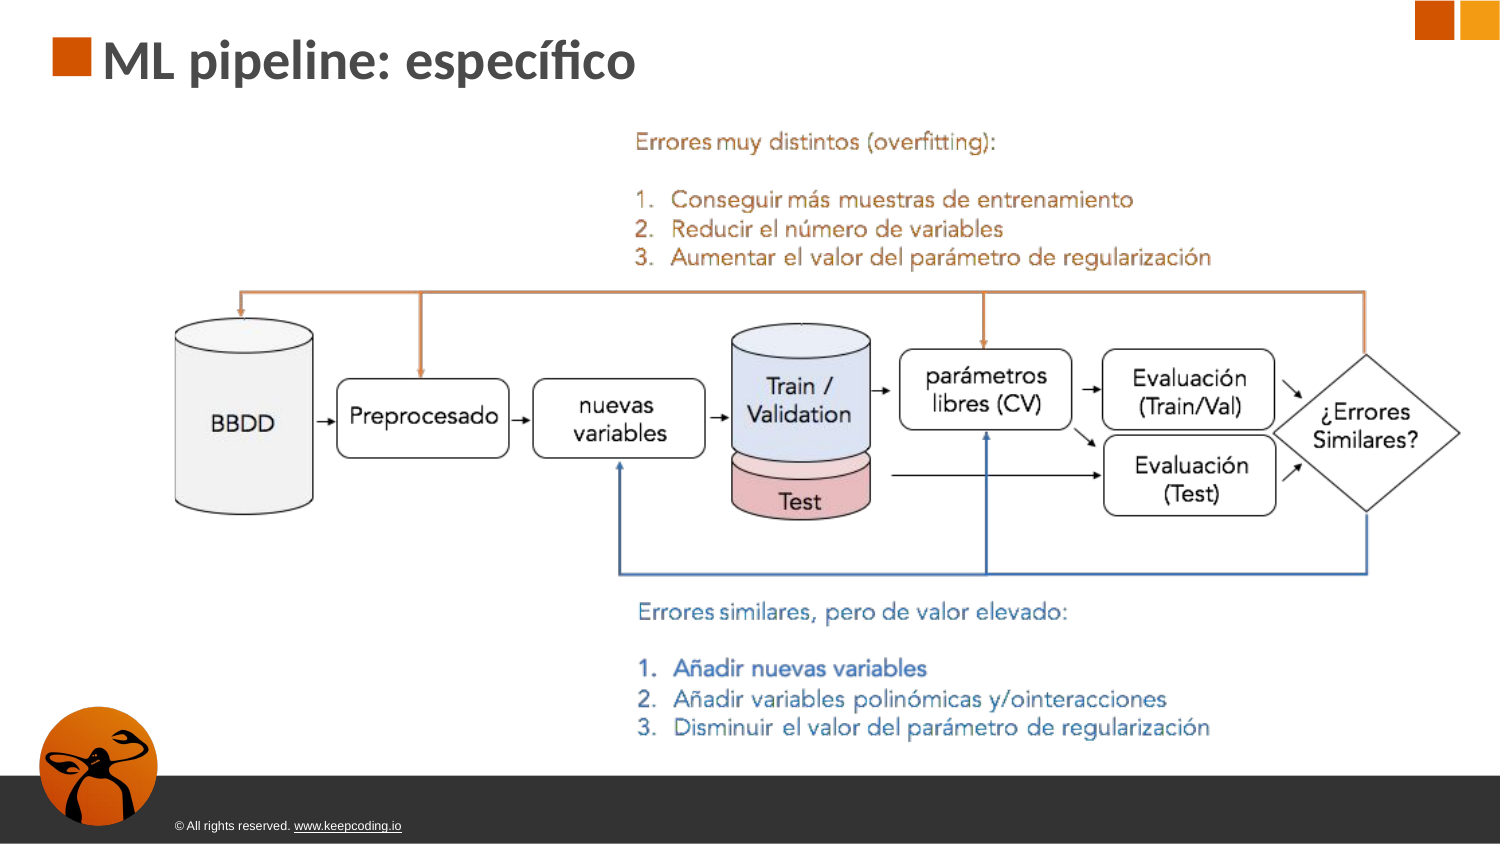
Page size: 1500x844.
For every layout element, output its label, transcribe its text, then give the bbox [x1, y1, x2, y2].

picture [0, 674, 246, 844]
title ML pipeline: específico [100, 21, 684, 165]
text_box © All rights reserved. www.keepcoding.io [172, 816, 409, 834]
text_box [174, 119, 1462, 761]
